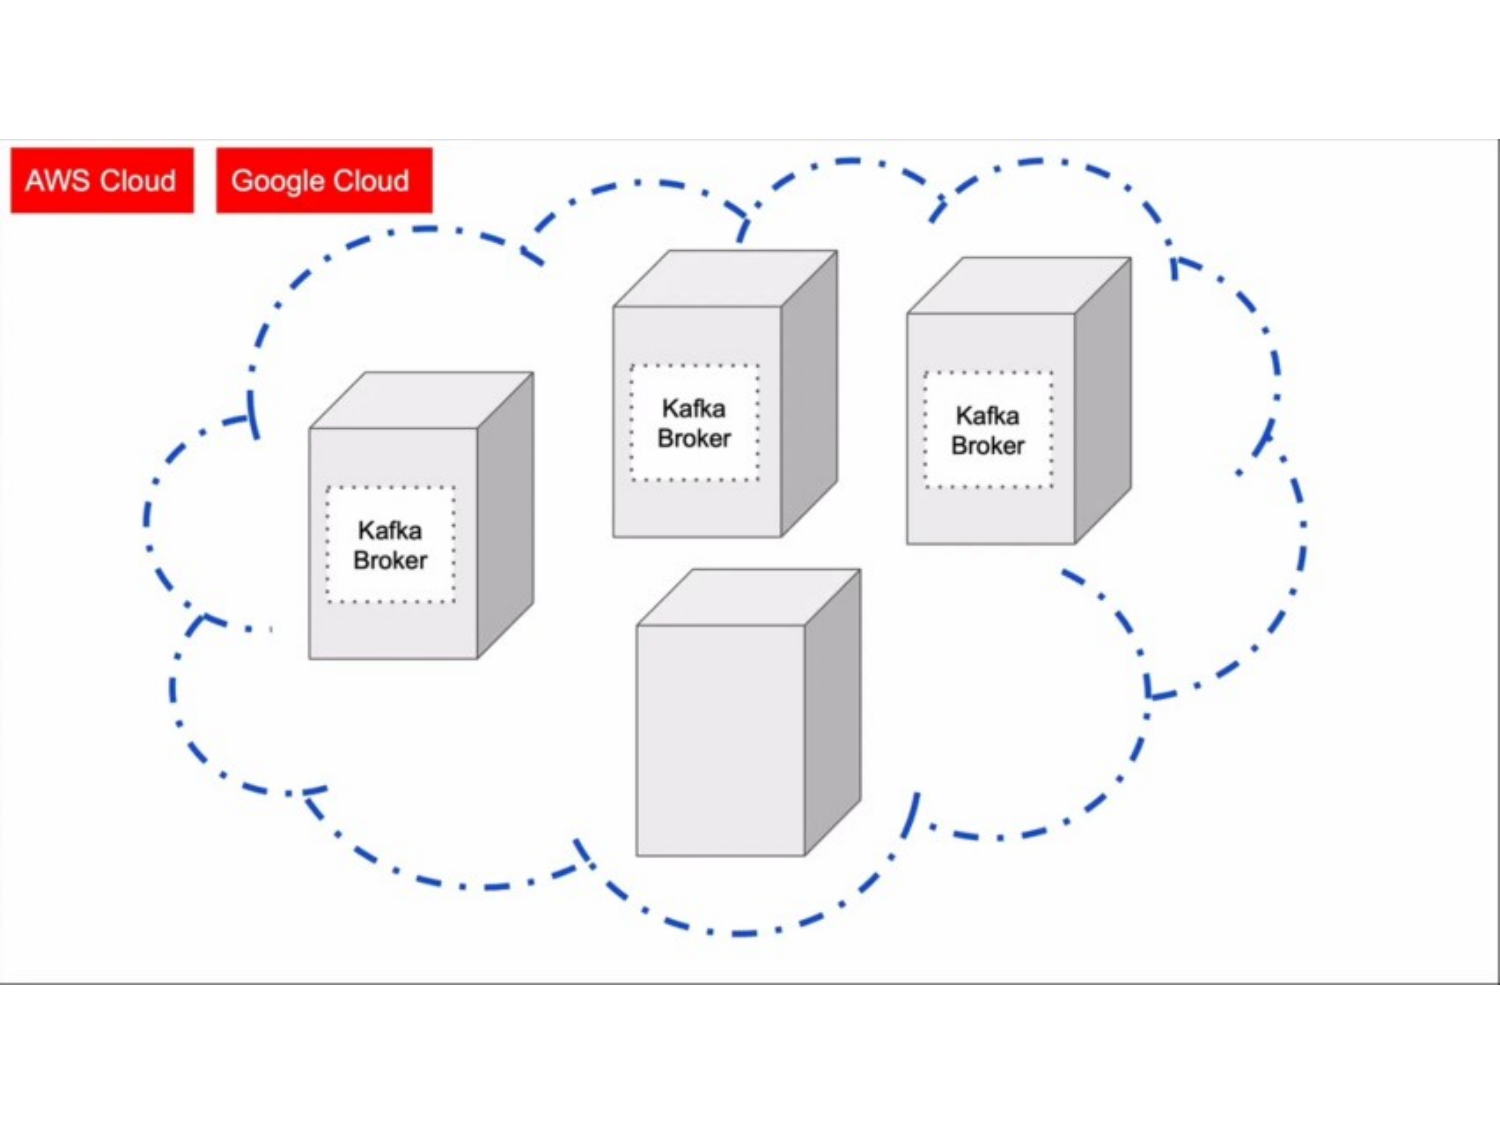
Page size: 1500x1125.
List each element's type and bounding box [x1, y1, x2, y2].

picture [0, 139, 1500, 986]
